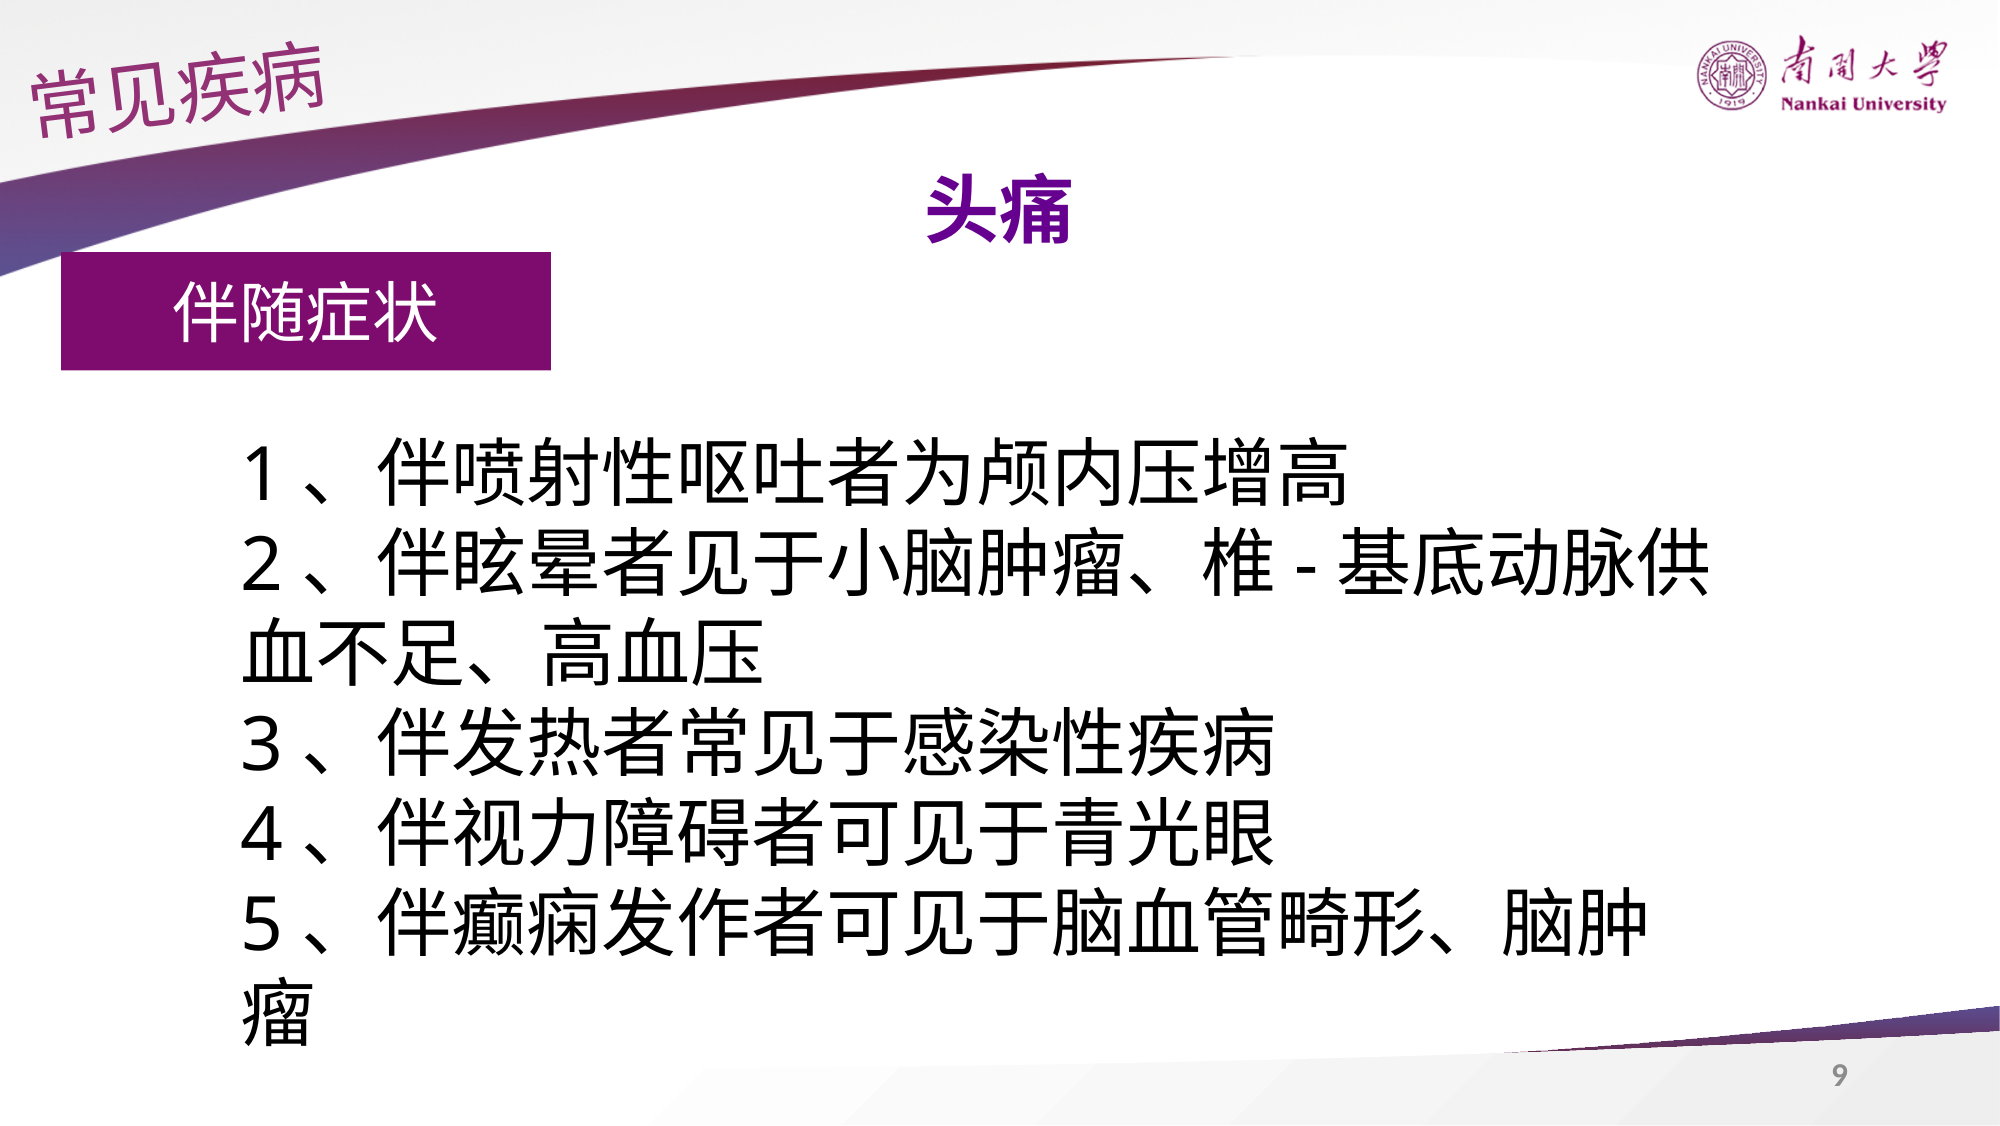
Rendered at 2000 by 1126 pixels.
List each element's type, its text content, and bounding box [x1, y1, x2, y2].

text_box 头痛 [658, 137, 1342, 261]
text_box 伴随症状 [60, 251, 552, 371]
text_box 1、伴喷射性呕吐者为颅内压增高 2、伴眩晕者见于小脑肿瘤、椎-基底动脉供血不足、高血压 3、伴发热者常见于感染性疾病 4、伴视力障碍者可见于青光眼 5、伴癫痫发作者可见于脑血管畸形、脑肿瘤 [220, 355, 1745, 1126]
picture [0, 0, 2000, 280]
text_box 常见疾病 [6, 10, 399, 162]
slide_number 9 [1745, 1043, 1863, 1103]
